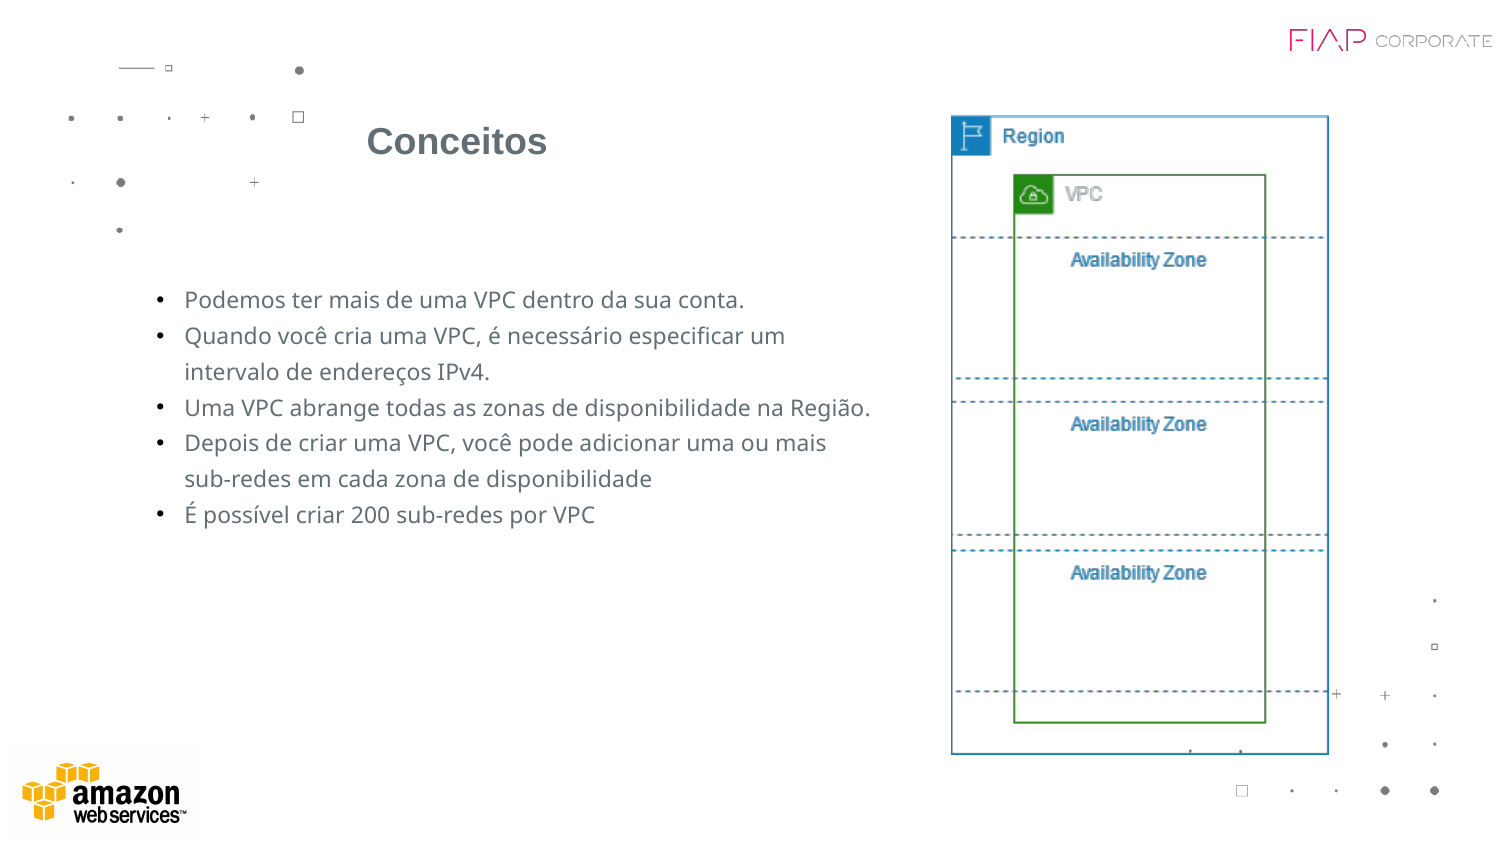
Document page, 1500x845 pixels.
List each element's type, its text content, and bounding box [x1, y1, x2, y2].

text_box Conceitos [351, 104, 1040, 170]
picture [4, 16, 1500, 845]
text_box Podemos ter mais de uma VPC dentro da sua conta. Quando você cria uma VPC, é necessário especificar um intervalo de endereços IPv4. Uma VPC abrange todas as zonas de disponibilidade na Região. Depois de criar uma VPC, você pode adicionar uma ou mais sub-redes em cada zona de disponibilidade É possível criar 200 sub-redes por VPC [141, 270, 895, 571]
